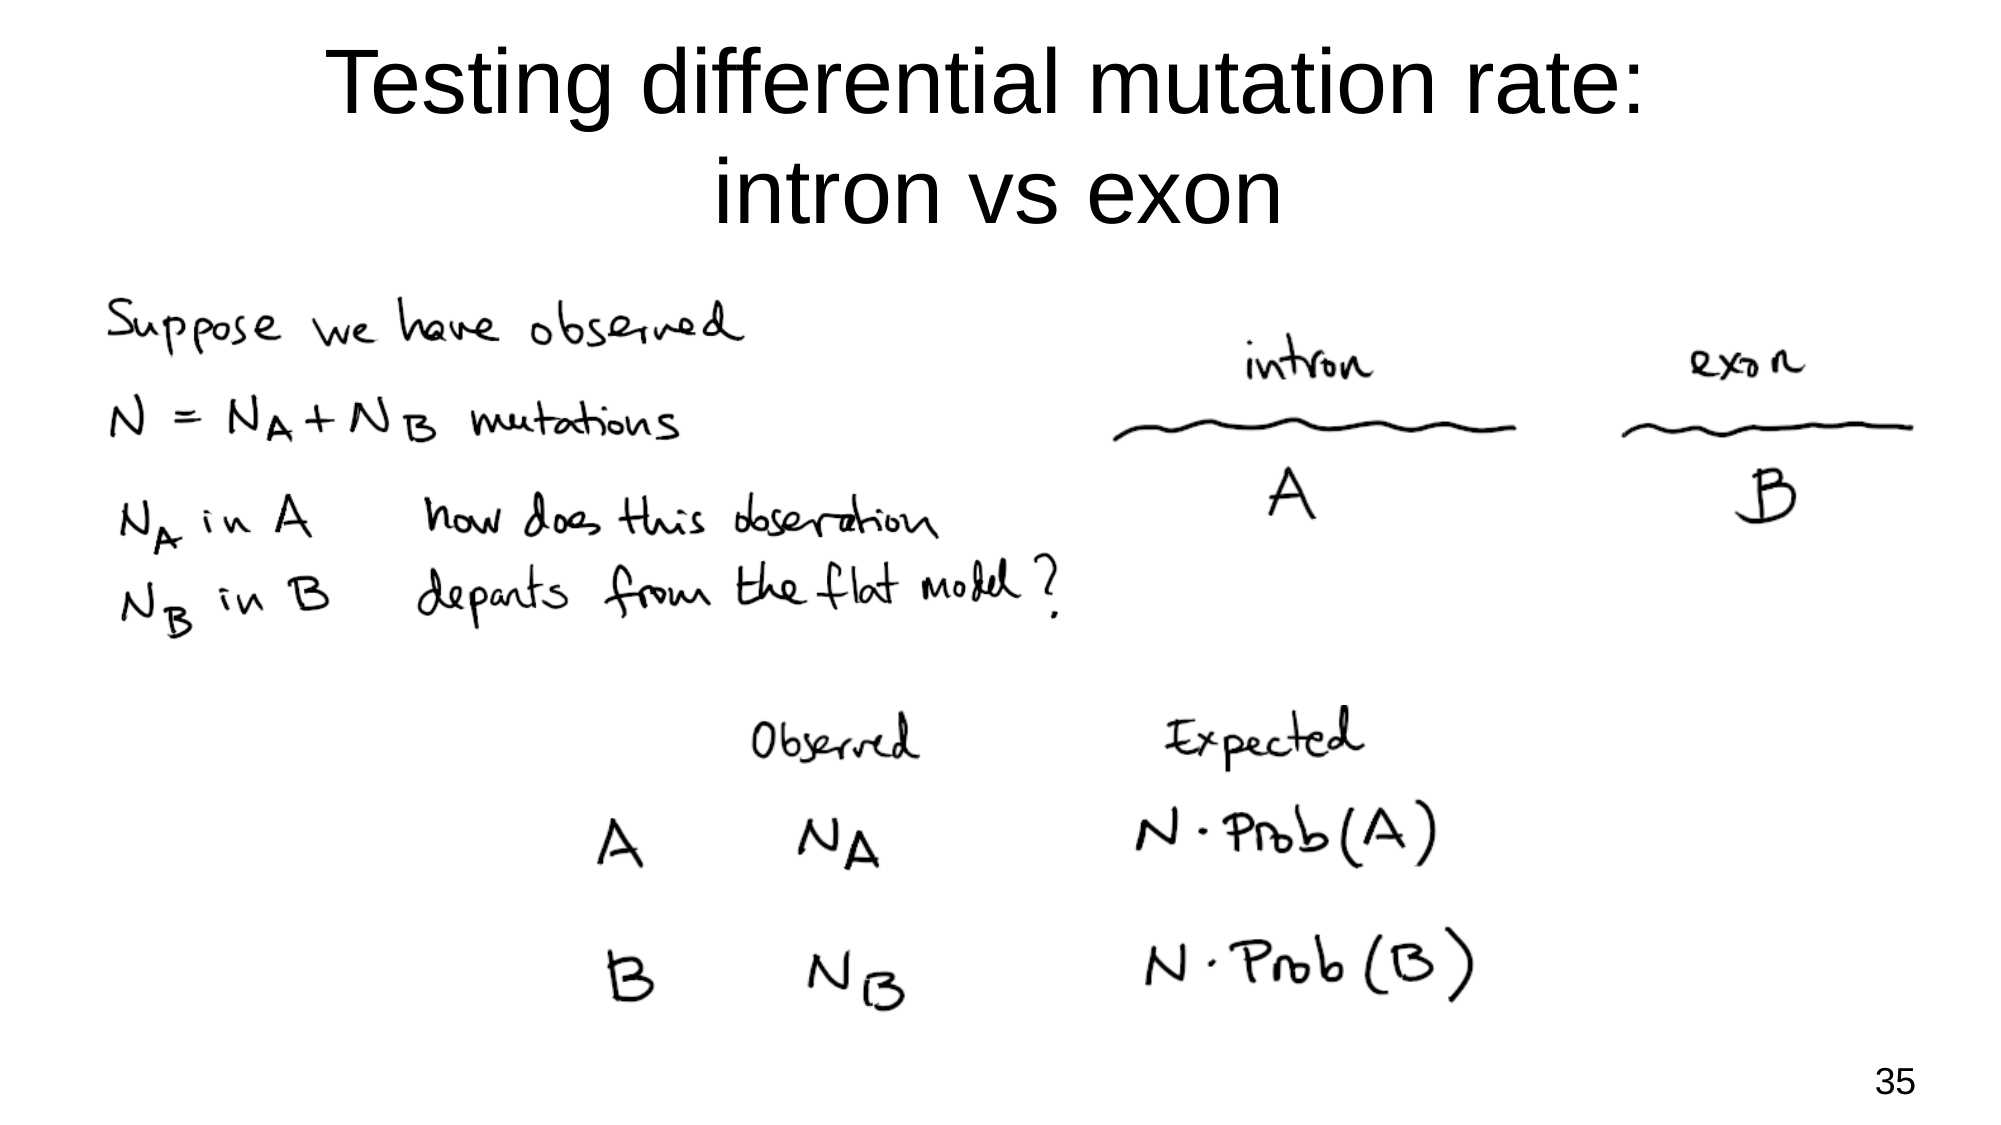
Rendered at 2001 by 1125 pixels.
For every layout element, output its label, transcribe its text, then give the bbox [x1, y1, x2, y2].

text_box 35 [1859, 1049, 1941, 1125]
picture [59, 270, 1965, 642]
text_box [156, 563, 1881, 870]
picture [552, 705, 1506, 1048]
text_box Testing differential mutation rate: intron vs exon [137, 23, 1862, 240]
